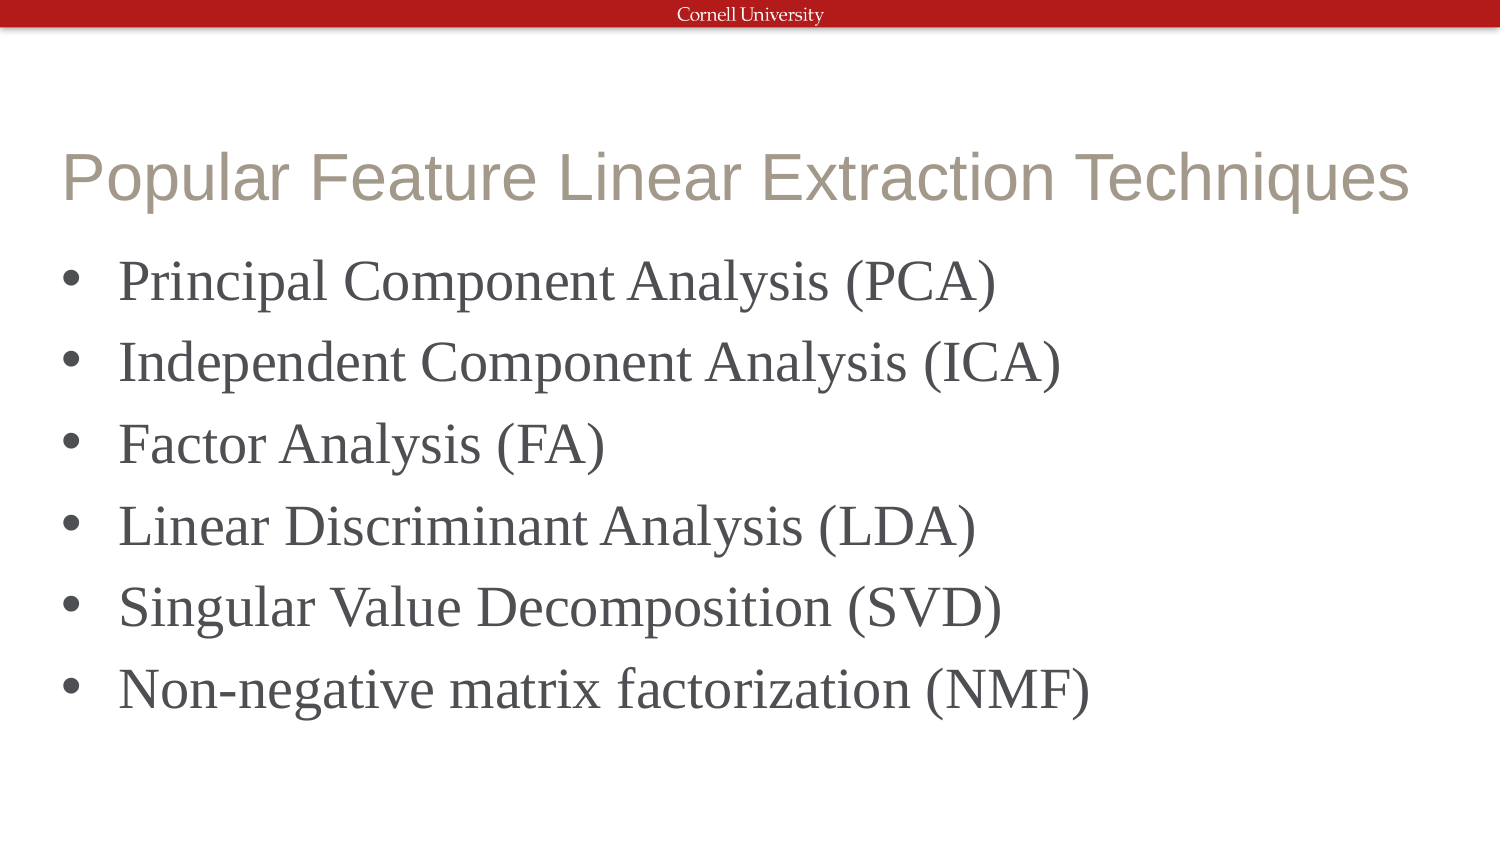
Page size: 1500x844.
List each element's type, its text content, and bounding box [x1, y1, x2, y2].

list Principal Component Analysis (PCA) Independent Component Analysis (ICA) Factor Analysis (FA) Linear Discriminant Analysis (LDA) Singular Value Decomposition (SVD) Non-negative matrix factorization (NMF) [46, 234, 1471, 708]
title Popular Feature Linear Extraction Techniques [46, 131, 1471, 216]
picture [673, 0, 825, 43]
